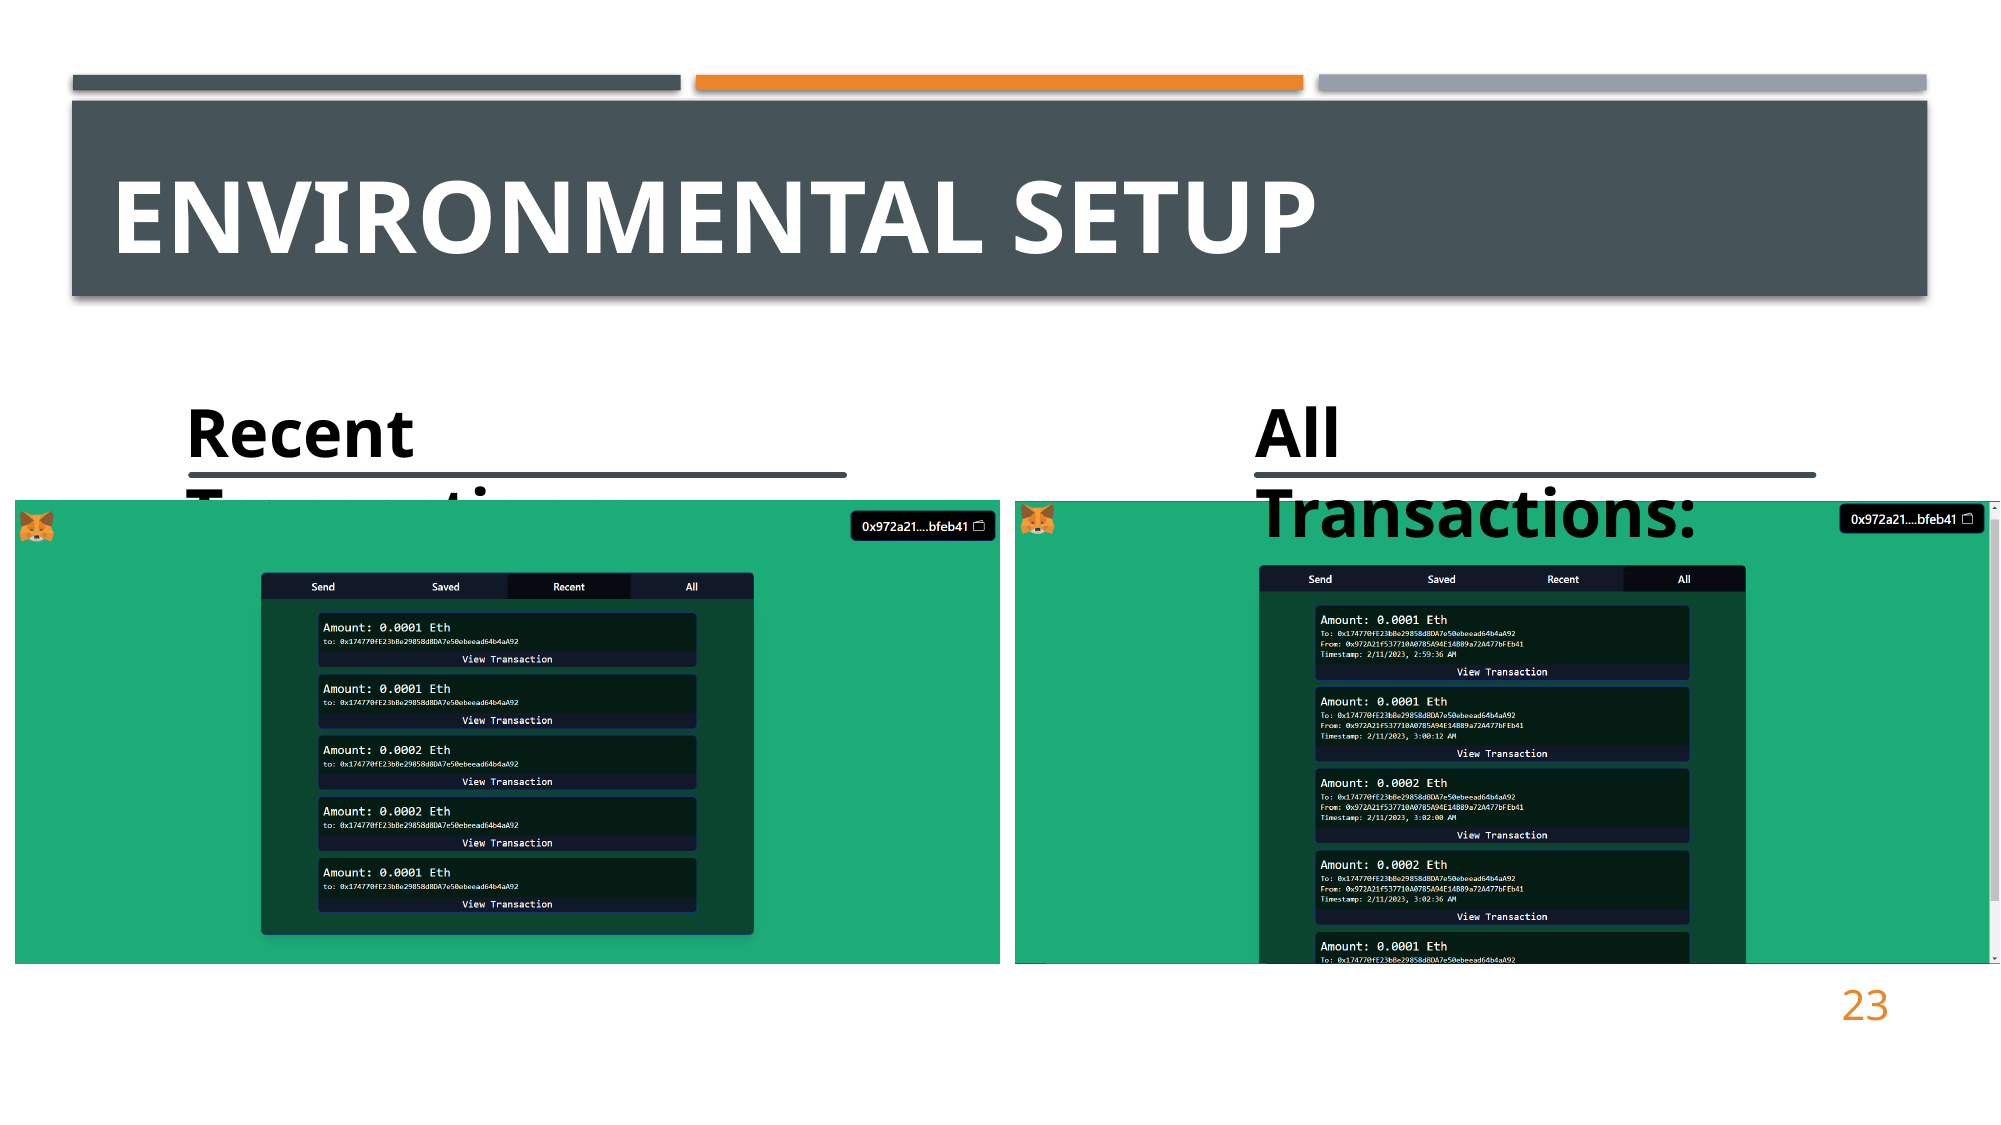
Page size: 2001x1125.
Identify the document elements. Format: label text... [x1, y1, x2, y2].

text_box All Transactions: [1240, 383, 1775, 498]
title Environmental Setup [95, 115, 1905, 282]
text_box Recent Transactions: [171, 383, 844, 498]
picture [1014, 500, 2000, 965]
picture [14, 500, 1001, 965]
slide_number 23 [1732, 977, 1905, 1037]
